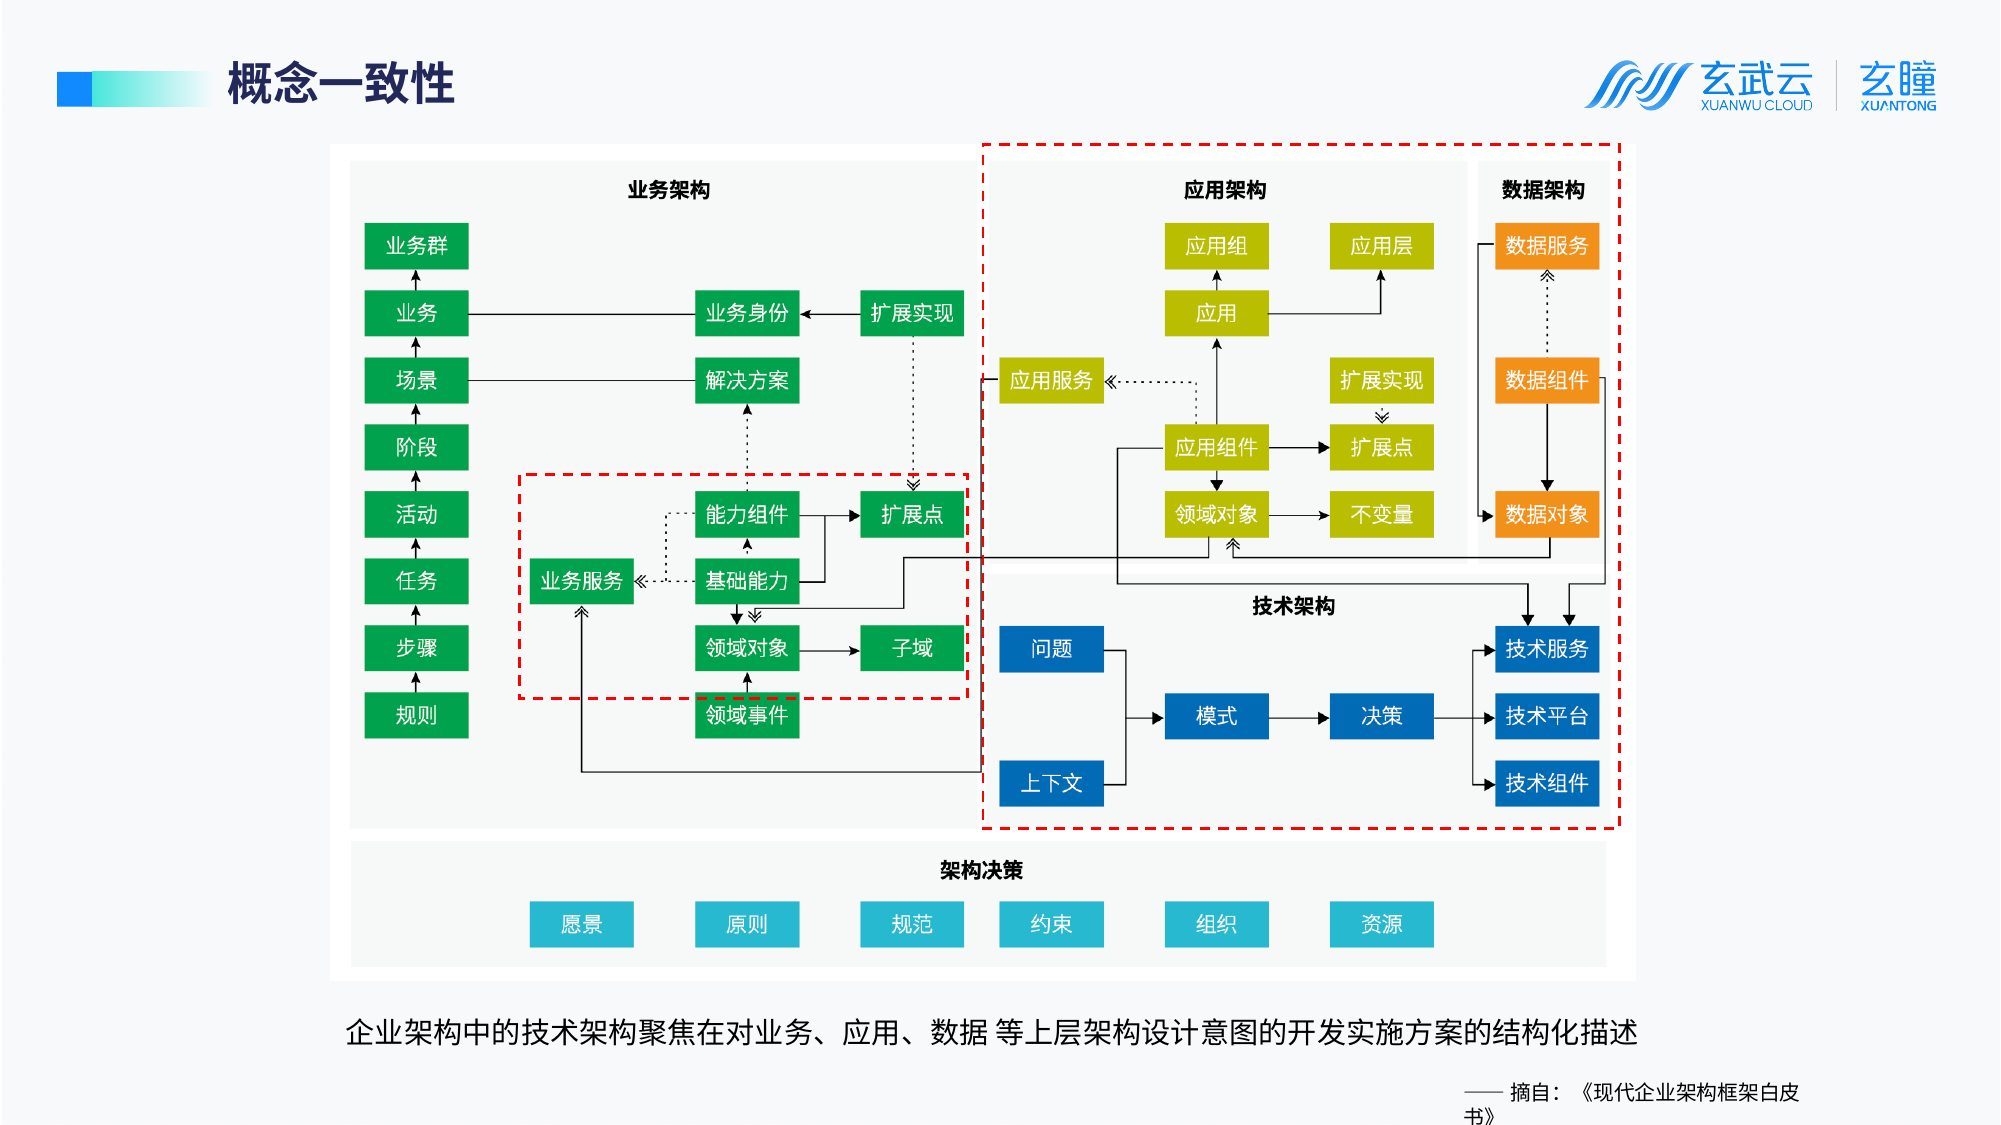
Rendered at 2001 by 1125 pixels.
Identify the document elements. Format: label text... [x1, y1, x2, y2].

text_box 企业架构中的技术架构聚焦在对业务、应用、数据 等上层架构设计意图的开发实施方案的结构化描述 [330, 1007, 1755, 1057]
picture [0, 0, 2000, 1125]
text_box ——摘自：《现代企业架构框架白皮书》 [1448, 1072, 1848, 1125]
text_box 概念一致性 [212, 47, 1213, 117]
